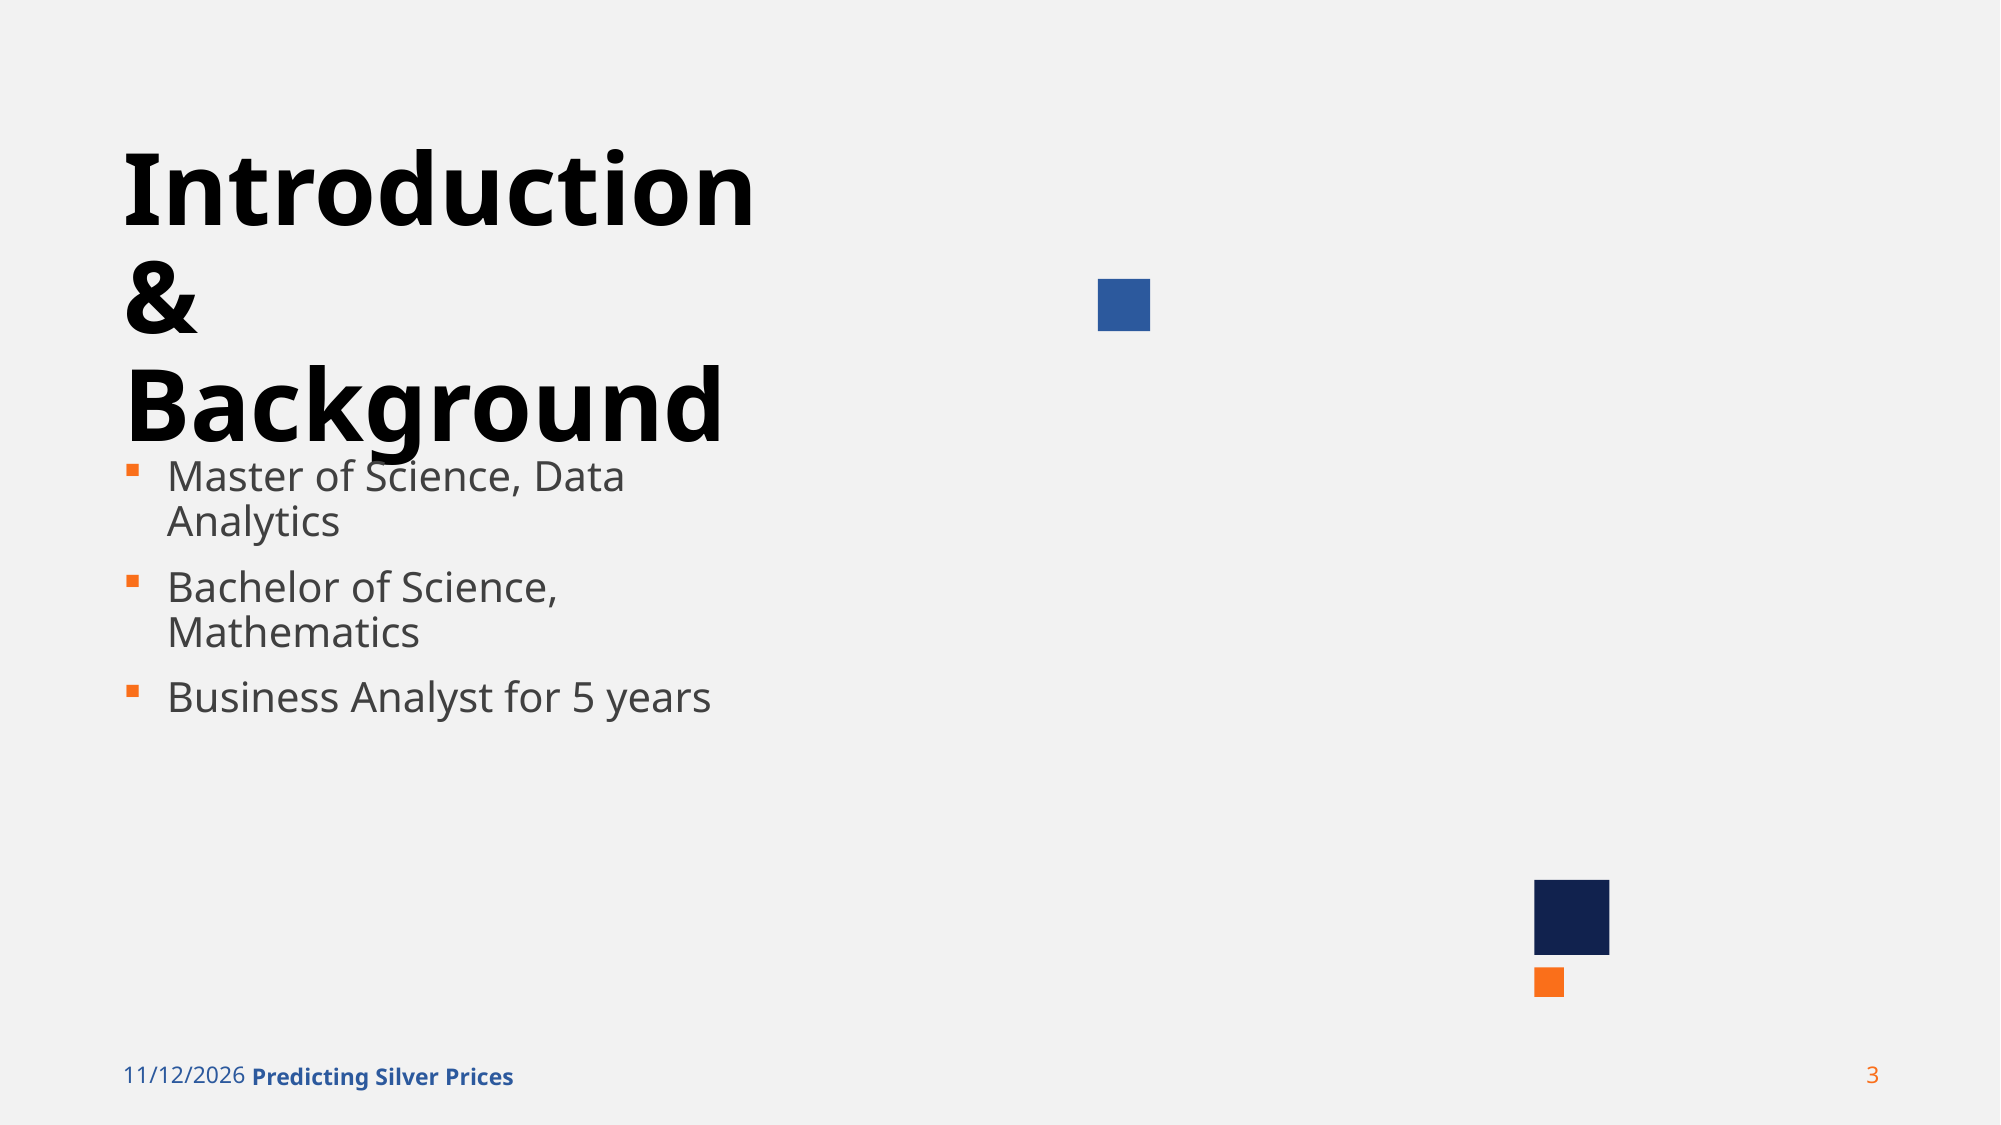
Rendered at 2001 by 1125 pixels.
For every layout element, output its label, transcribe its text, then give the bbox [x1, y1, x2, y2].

picture [1163, 128, 1892, 1014]
title Introduction & Background [108, 132, 810, 269]
list Master of Science, Data Analytics Bachelor of Science, Mathematics Business Analyst for 5 years [108, 447, 810, 1032]
